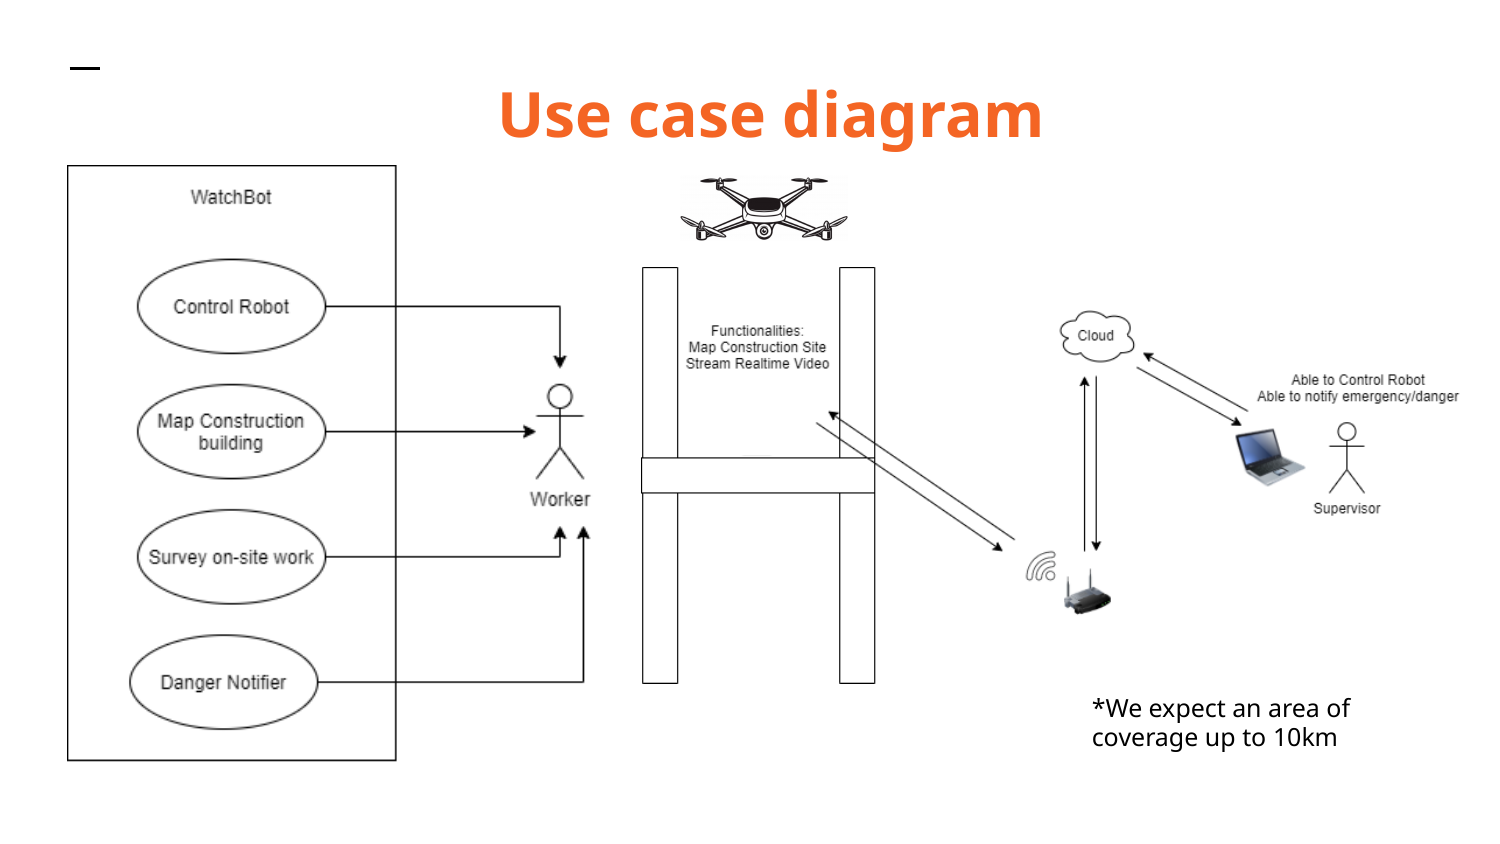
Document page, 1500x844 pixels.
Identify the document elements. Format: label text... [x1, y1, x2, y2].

text_box *We expect an area of coverage up to 10km [1076, 693, 1451, 767]
picture [680, 175, 848, 241]
list Use case diagram [440, 48, 1103, 166]
picture [66, 165, 597, 763]
picture [641, 267, 1471, 684]
